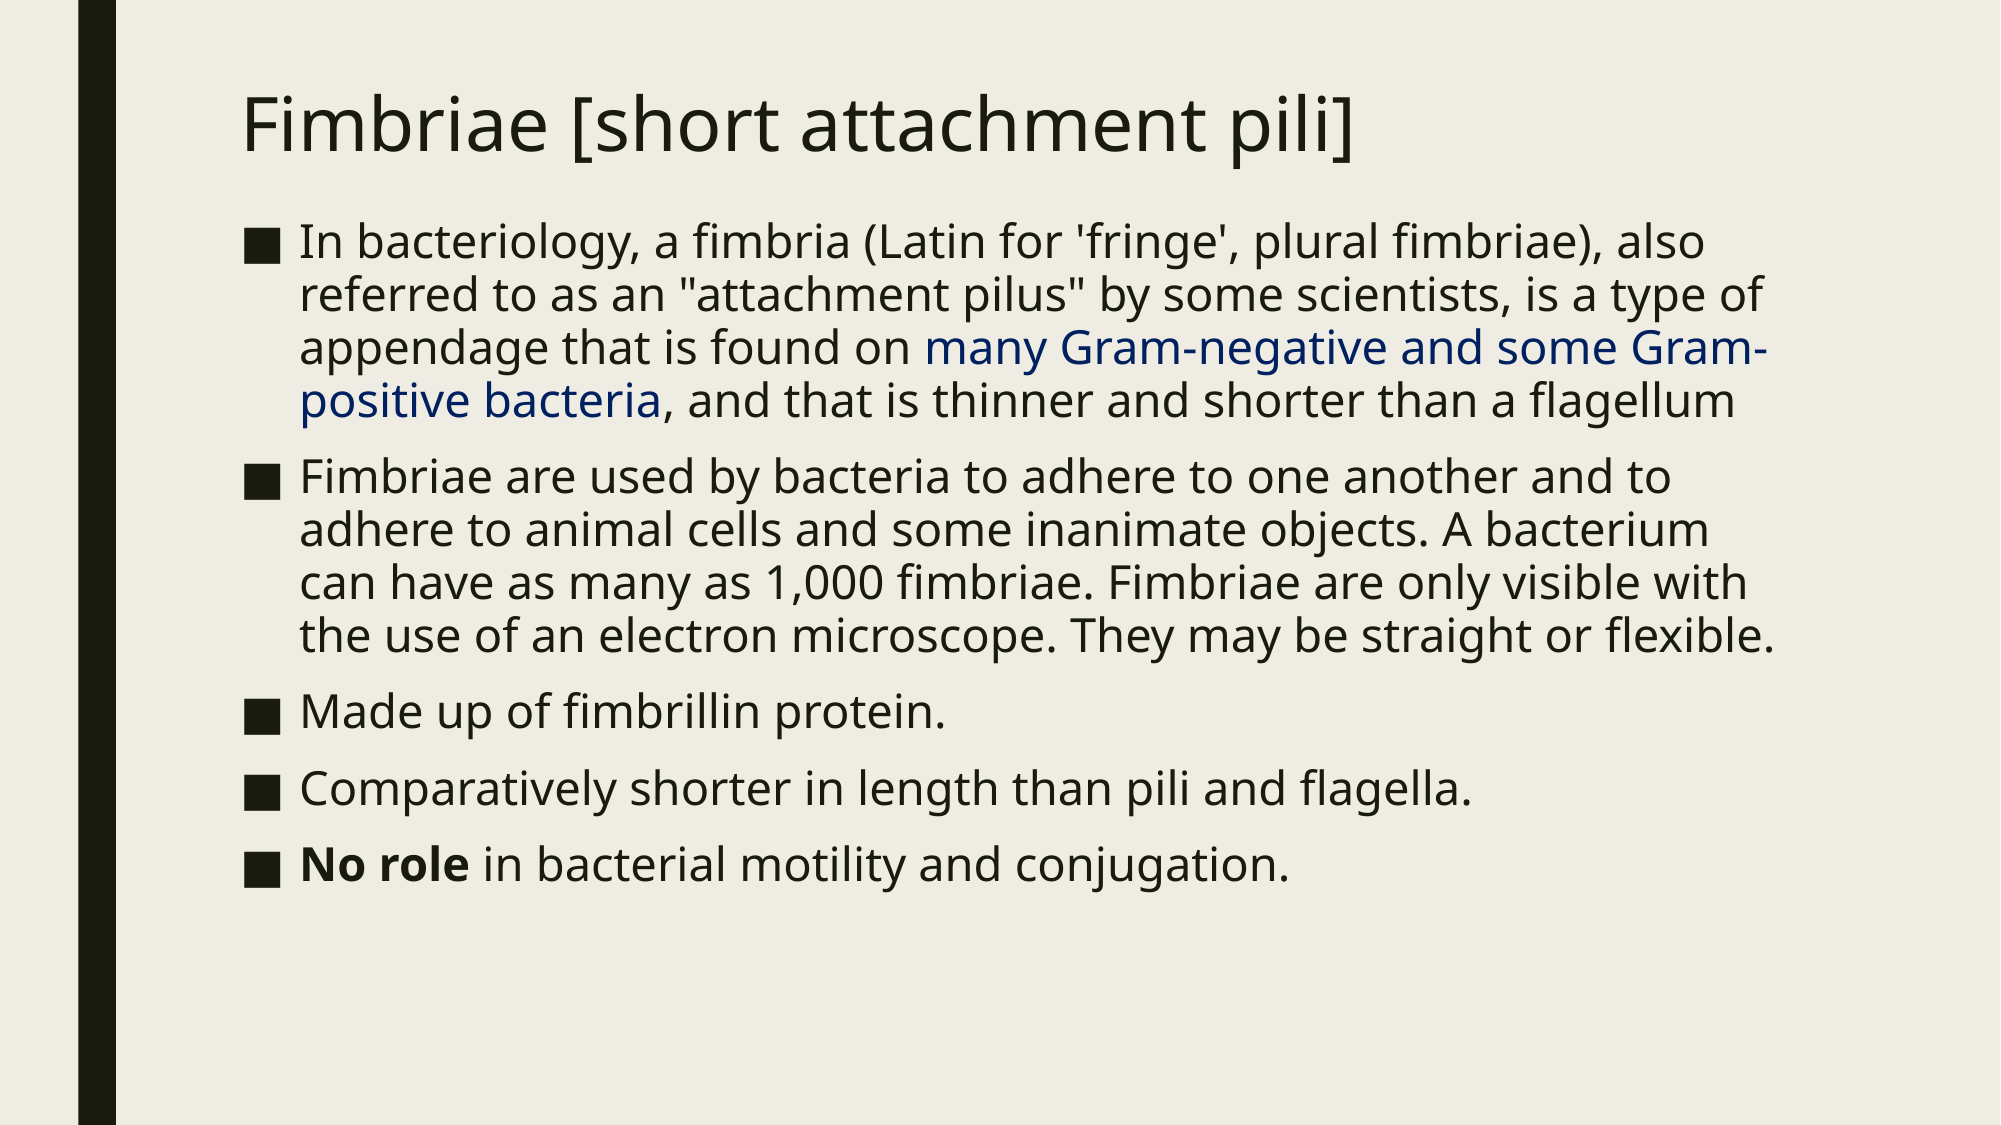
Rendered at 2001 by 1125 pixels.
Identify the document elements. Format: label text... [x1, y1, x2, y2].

title Fimbriae [short attachment pili] [225, 79, 1800, 176]
list In bacteriology, a fimbria (Latin for 'fringe', plural fimbriae), also referred to as an "attachment pilus" by some scientists, is a type of appendage that is found on many Gram-negative and some Gram-positive bacteria, and that is thinner and shorter than a flagellum Fimbriae are used by bacteria to adhere to one another and to adhere to animal cells and some inanimate objects. A bacterium can have as many as 1,000 fimbriae. Fimbriae are only visible with the use of an electron microscope. They may be straight or flexible. Made up of fimbrillin protein. Comparatively shorter in length than pili and flagella. No role in bacterial motility and conjugation. [225, 208, 1800, 963]
